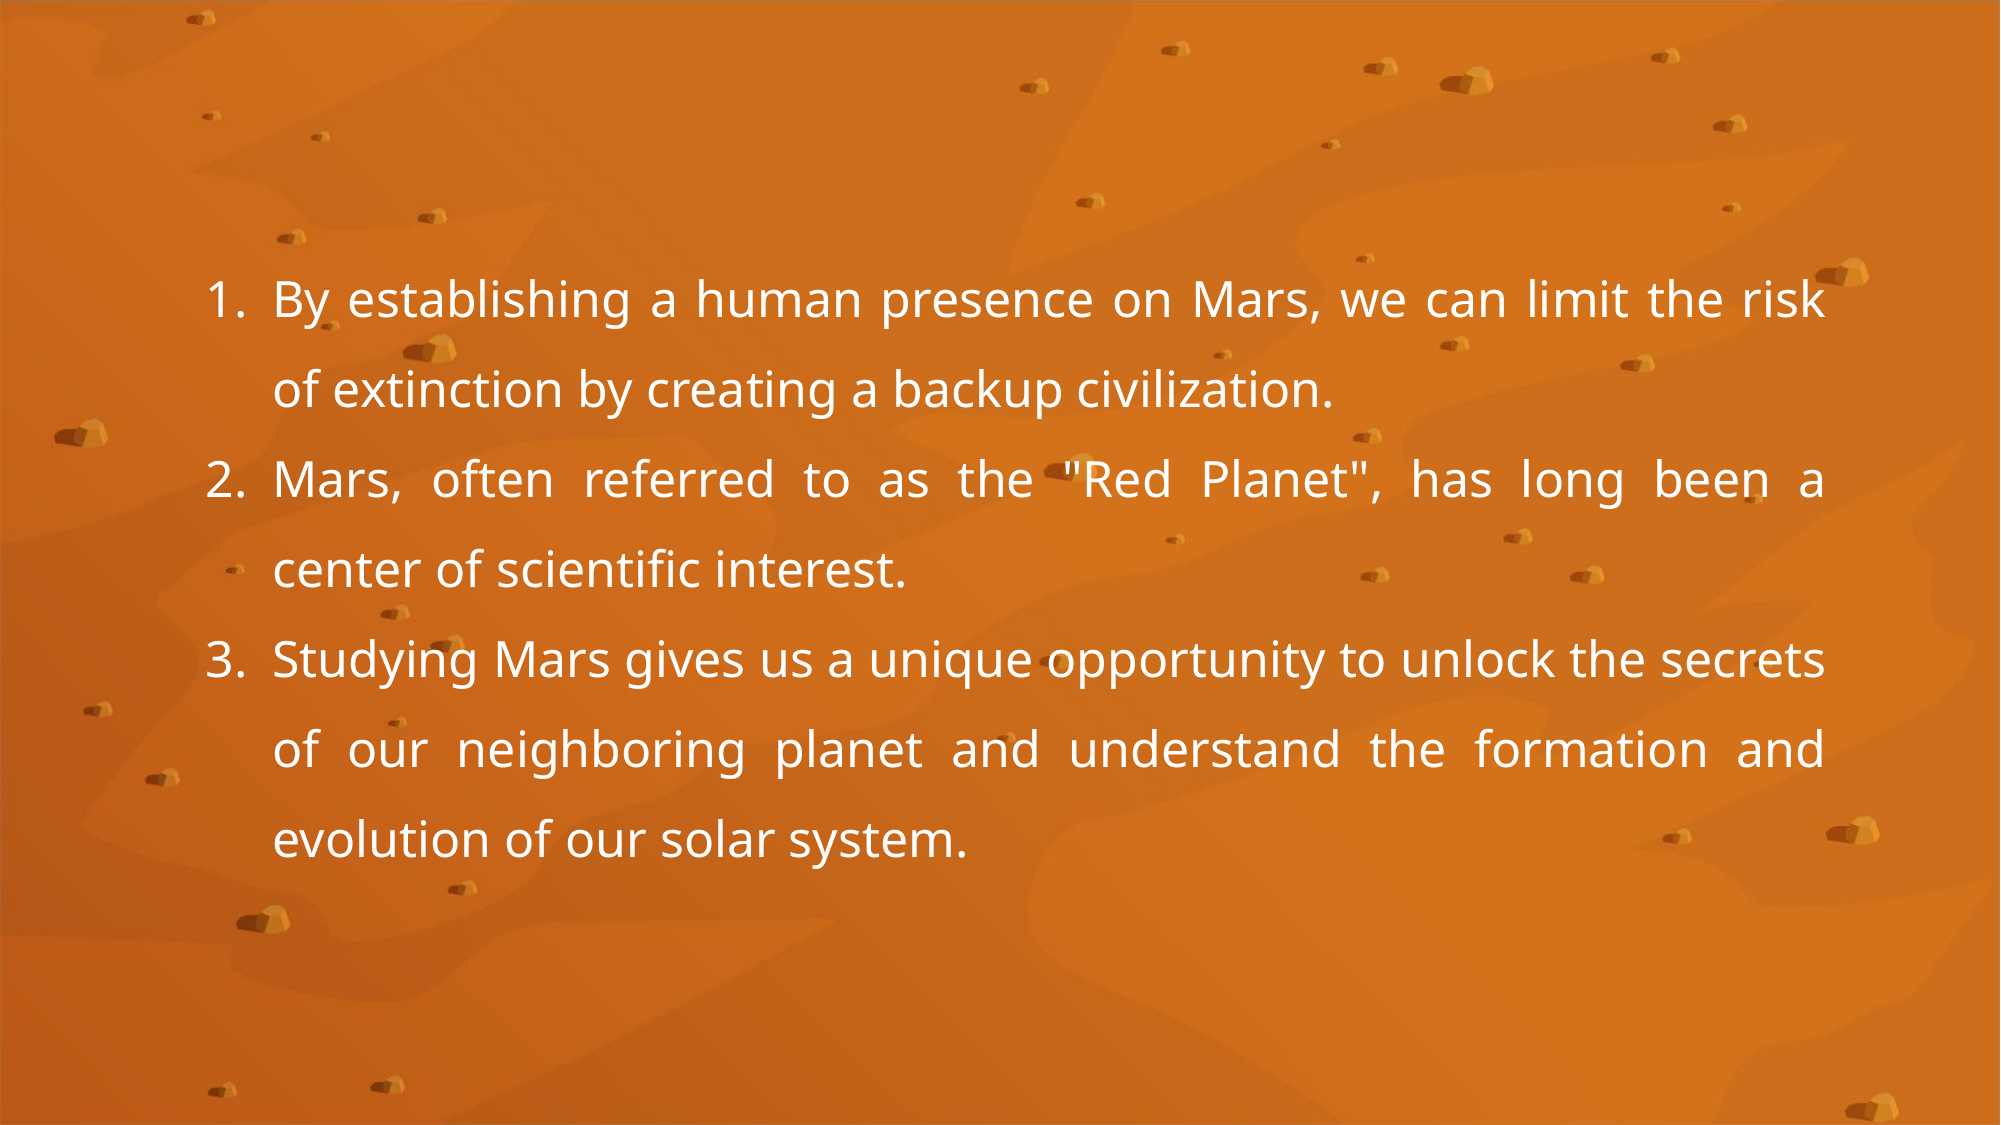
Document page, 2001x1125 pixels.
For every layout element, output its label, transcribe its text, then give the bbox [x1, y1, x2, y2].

list By establishing a human presence on Mars, we can limit the risk of extinction by creating a backup civilization. Mars, often referred to as the "Red Planet", has long been a center of scientific interest. Studying Mars gives us a unique opportunity to unlock the secrets of our neighboring planet and understand the formation and evolution of our solar system. [157, 222, 1843, 1031]
picture [0, 0, 2001, 1125]
